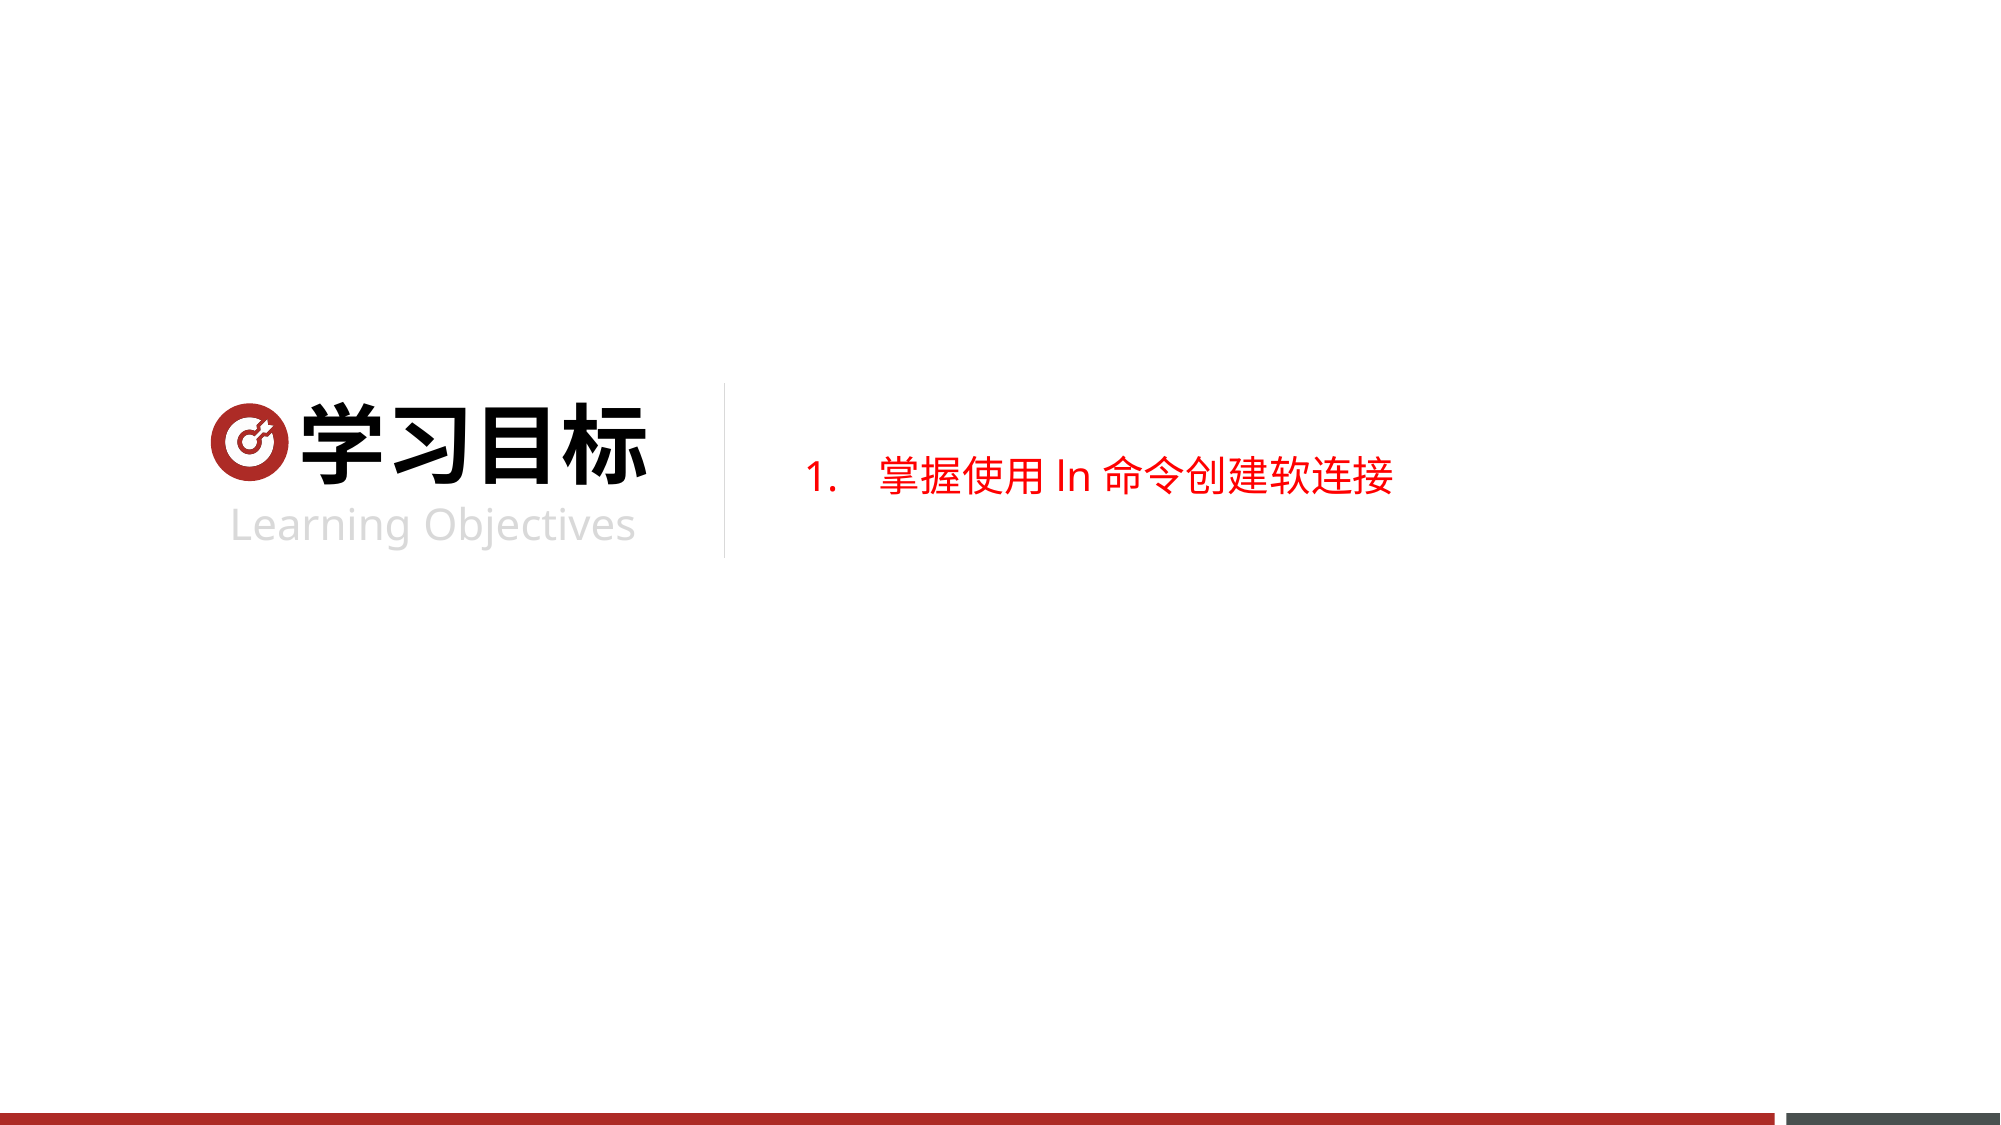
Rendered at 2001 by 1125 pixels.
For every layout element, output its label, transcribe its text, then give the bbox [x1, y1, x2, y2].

picture [216, 408, 283, 476]
list 掌握使用ln命令创建软连接 [789, 235, 1823, 665]
